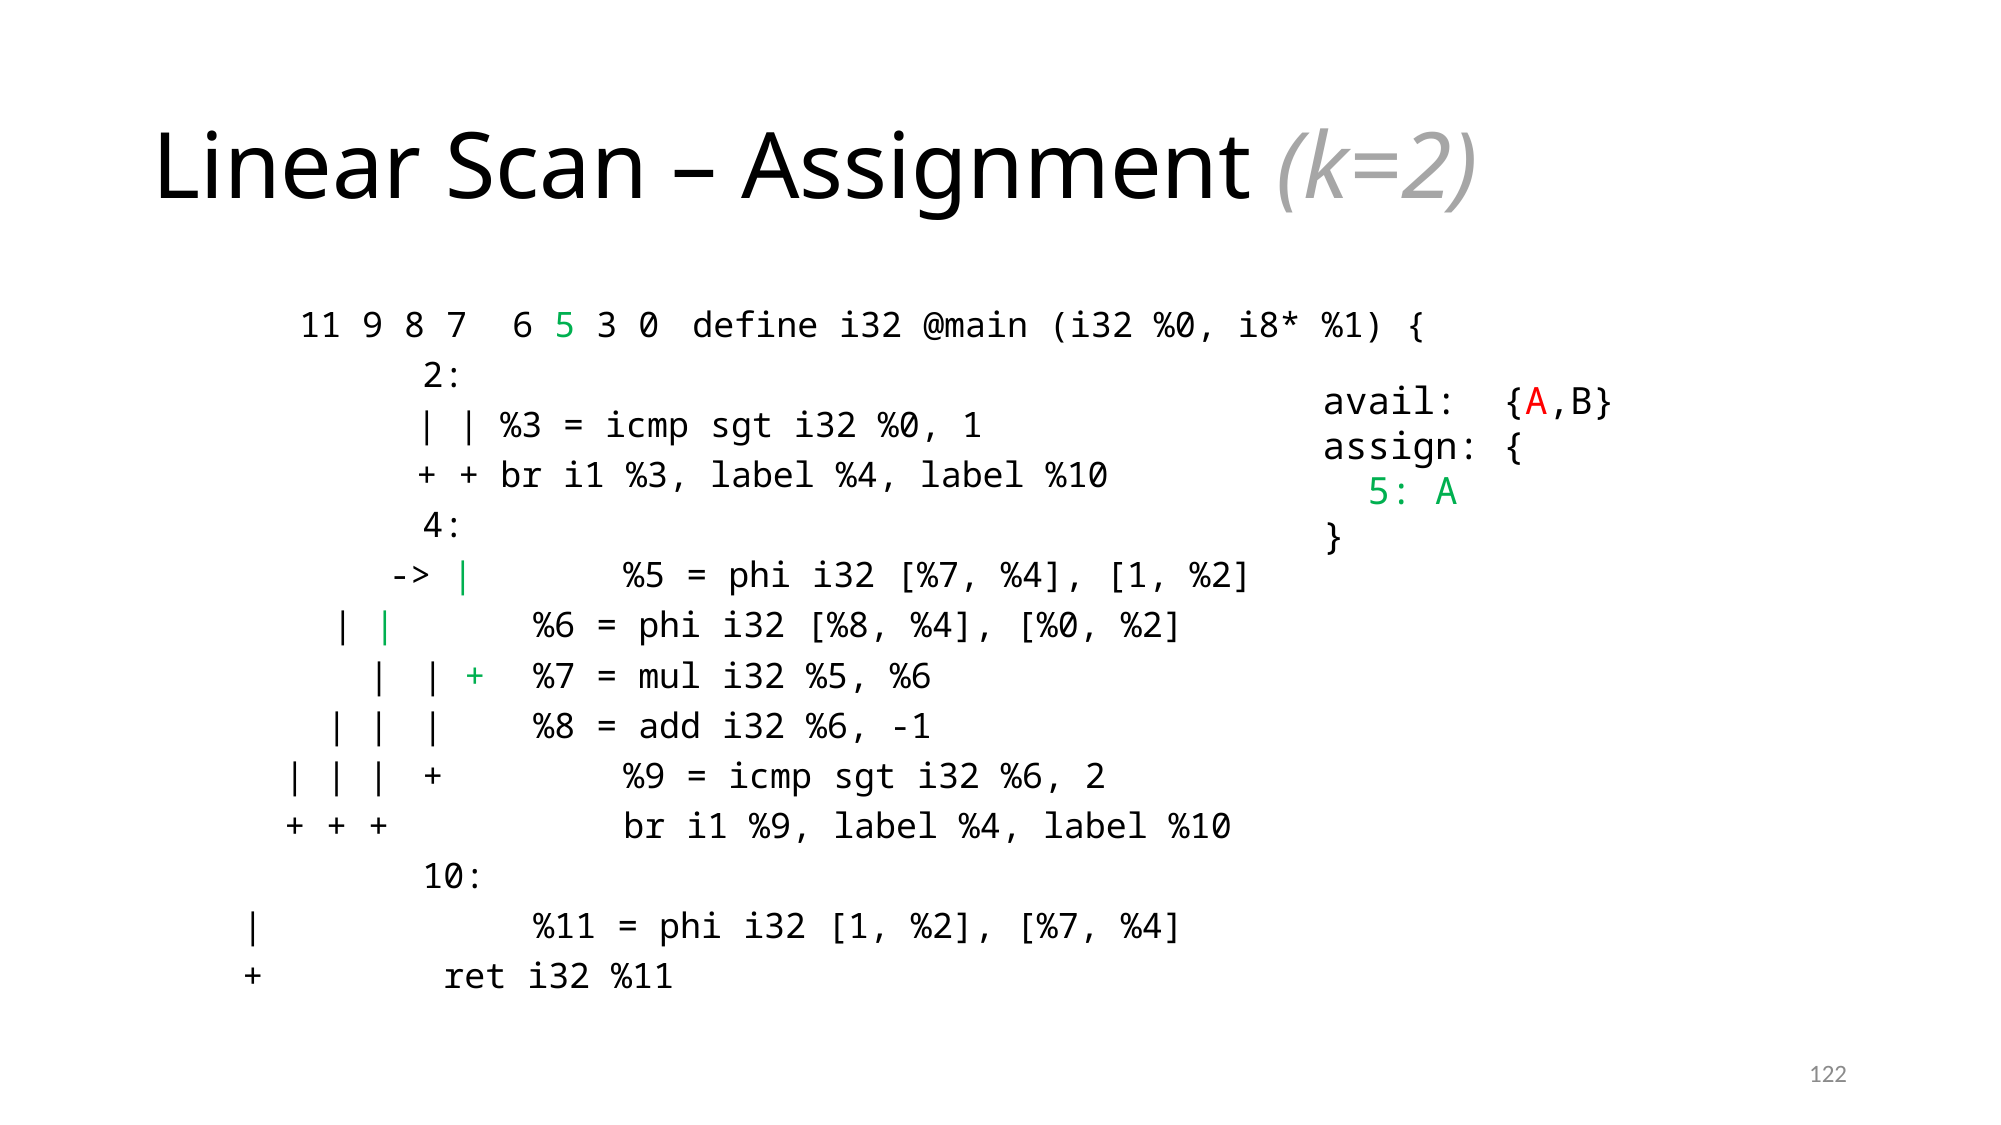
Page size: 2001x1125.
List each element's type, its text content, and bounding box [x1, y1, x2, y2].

text_box avail: {A,B} assign: { 5: A } [1307, 369, 1782, 565]
slide_number 122 [1412, 1042, 1863, 1103]
list 11 9 8 7 6 5 3 0 define i32 @main (i32 %0, i8* %1) { 2: | | %3 = icmp sgt i32 %0, 1 + + br i1 %3, label %4, label %10 4: -> | %5 = phi i32 [%7, %4], [1, %2] | | %6 = phi i32 [%8, %4], [%0, %2] | | + %7 = mul i32 %5, %6 | | | %8 = add i32 %6, -1 | | | + %9 = icmp sgt i32 %6, 2 + + + br i1 %9, label %4, label %10 10: | %11 = phi i32 [1, %2], [%7, %4] + ret i32 %11 [137, 299, 1863, 1014]
title Linear Scan – Assignment (k=2) [137, 59, 1863, 278]
